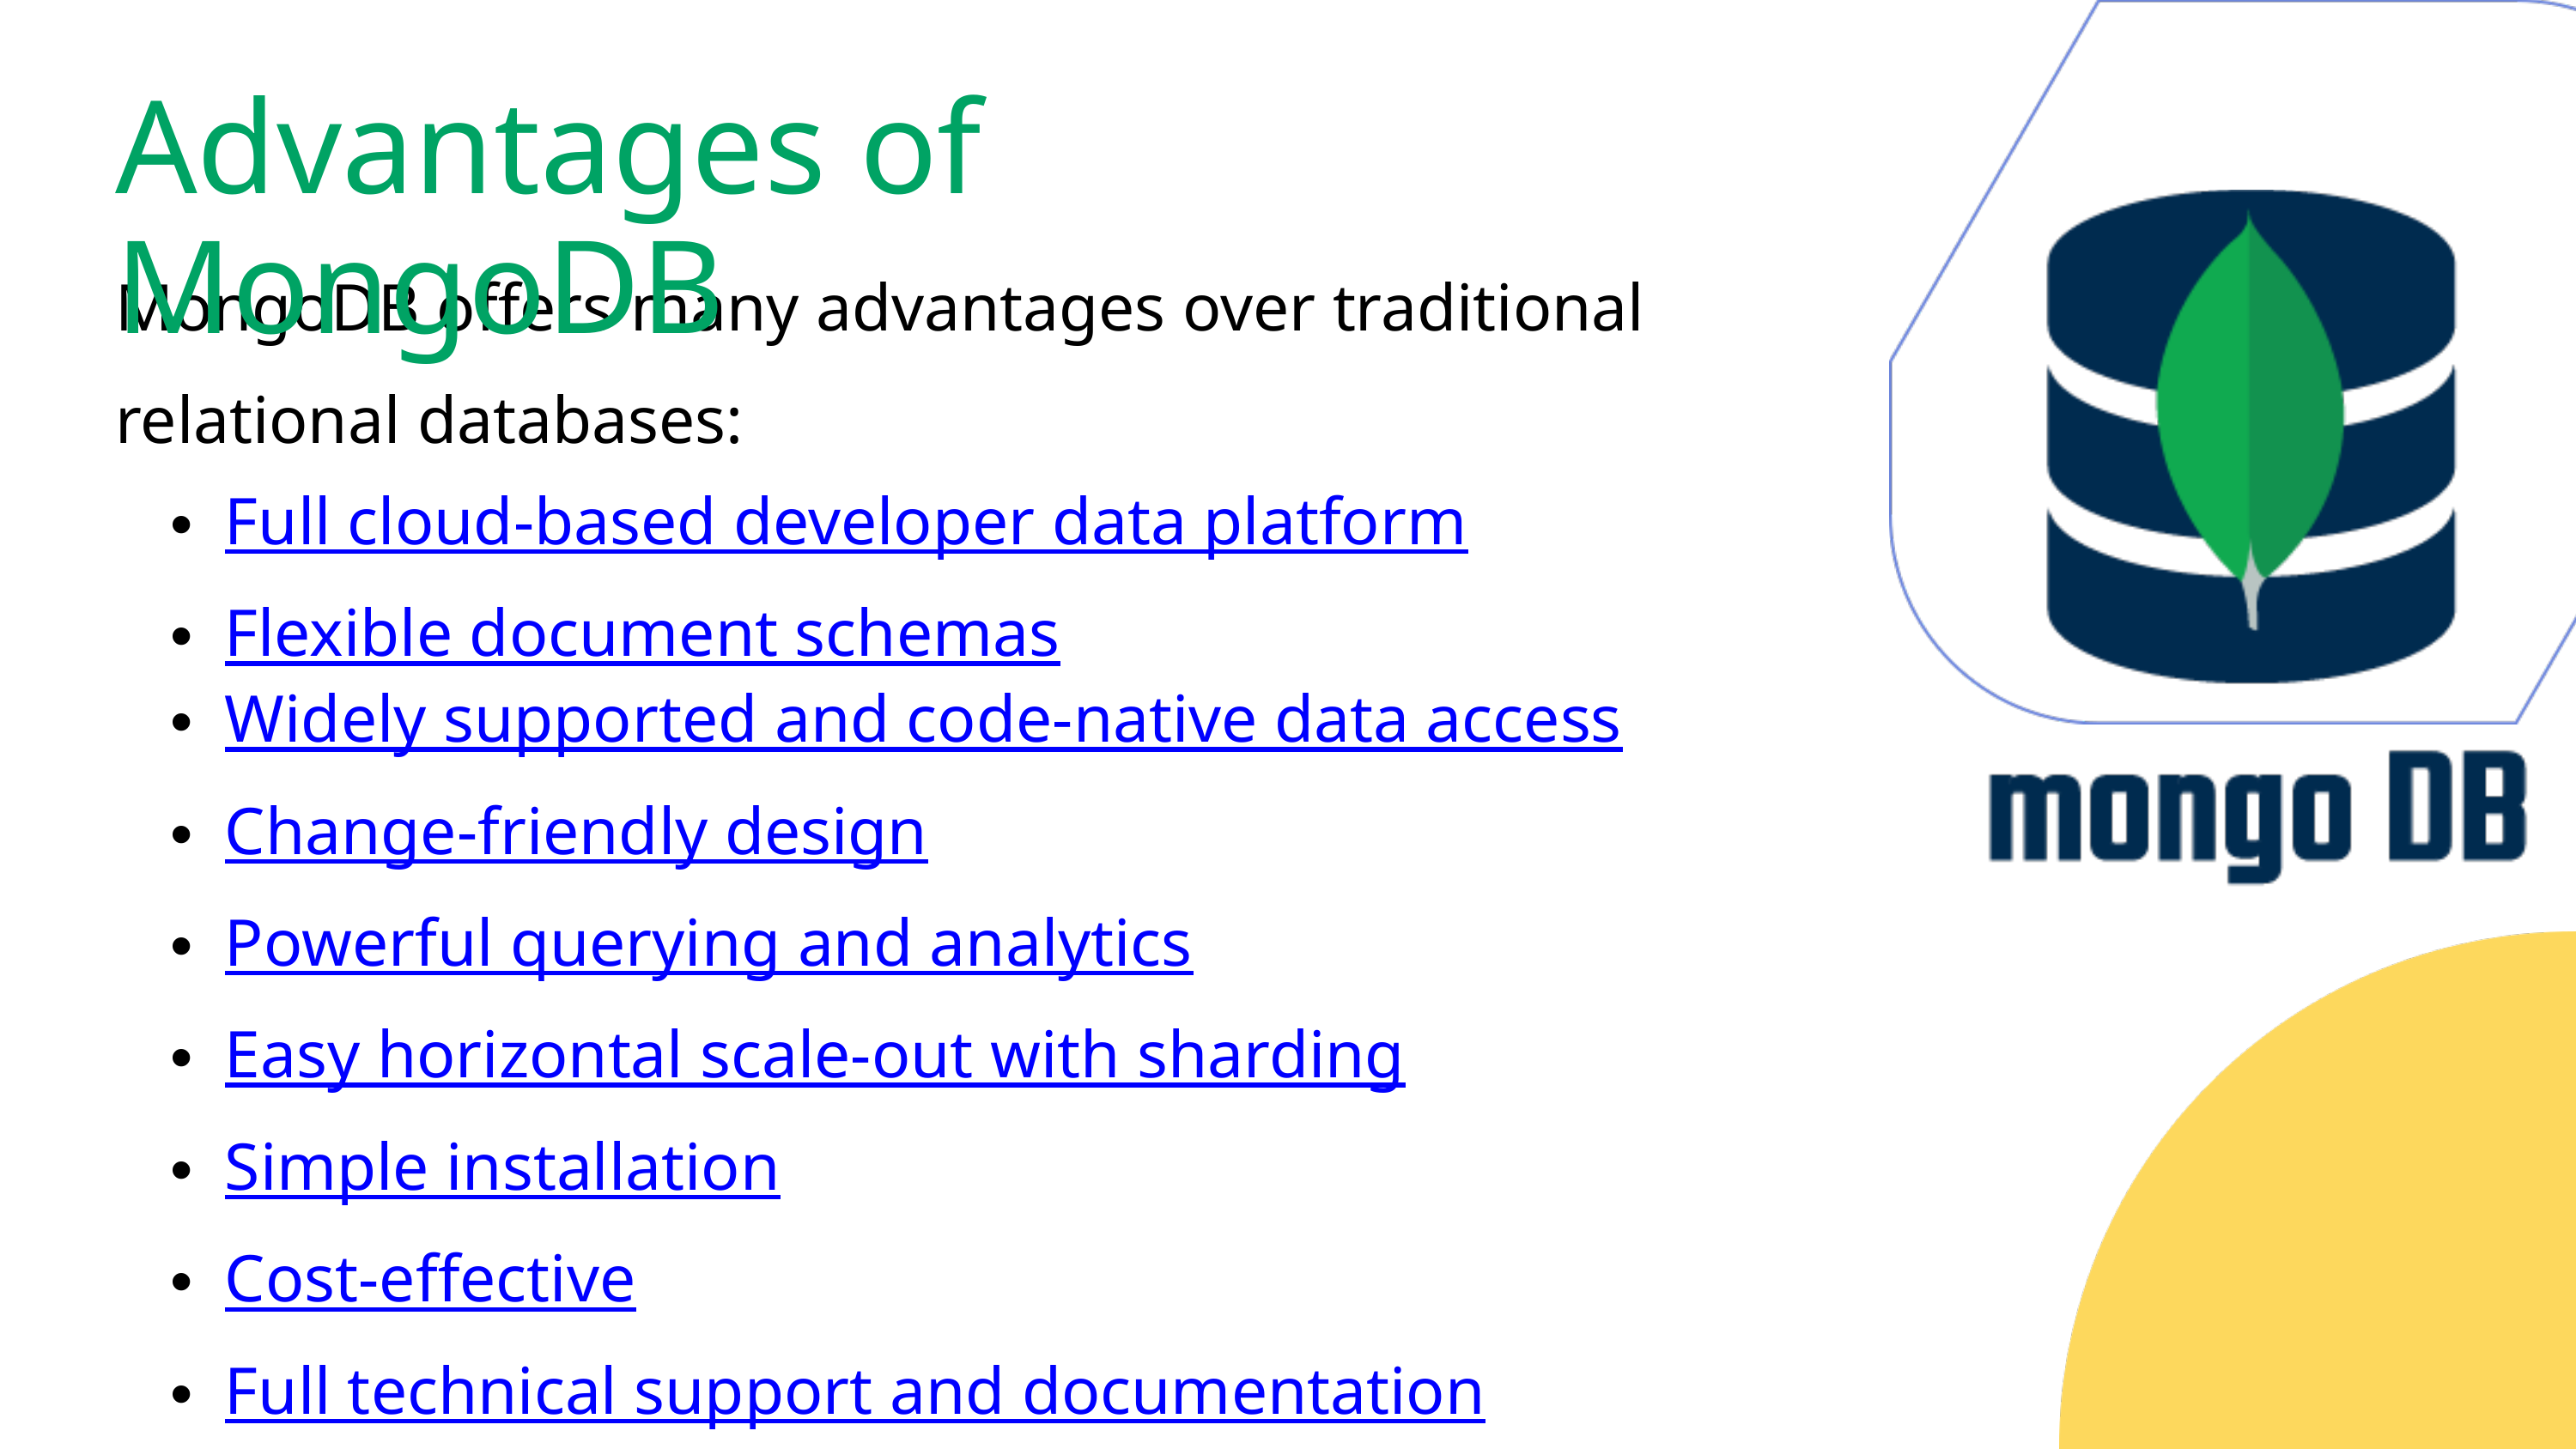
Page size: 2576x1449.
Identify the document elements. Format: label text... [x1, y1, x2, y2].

text_box MongoDB offers many advantages over traditional relational databases: Full cloud-based developer data platform Flexible document schemas Widely supported and code-native data access Change-friendly design Powerful querying and analytics Easy horizontal scale-out with sharding Simple installation Cost-effective Full technical support and documentation [115, 232, 1862, 1438]
picture [1889, 0, 2576, 1449]
text_box Advantages of MongoDB [115, 78, 1571, 360]
